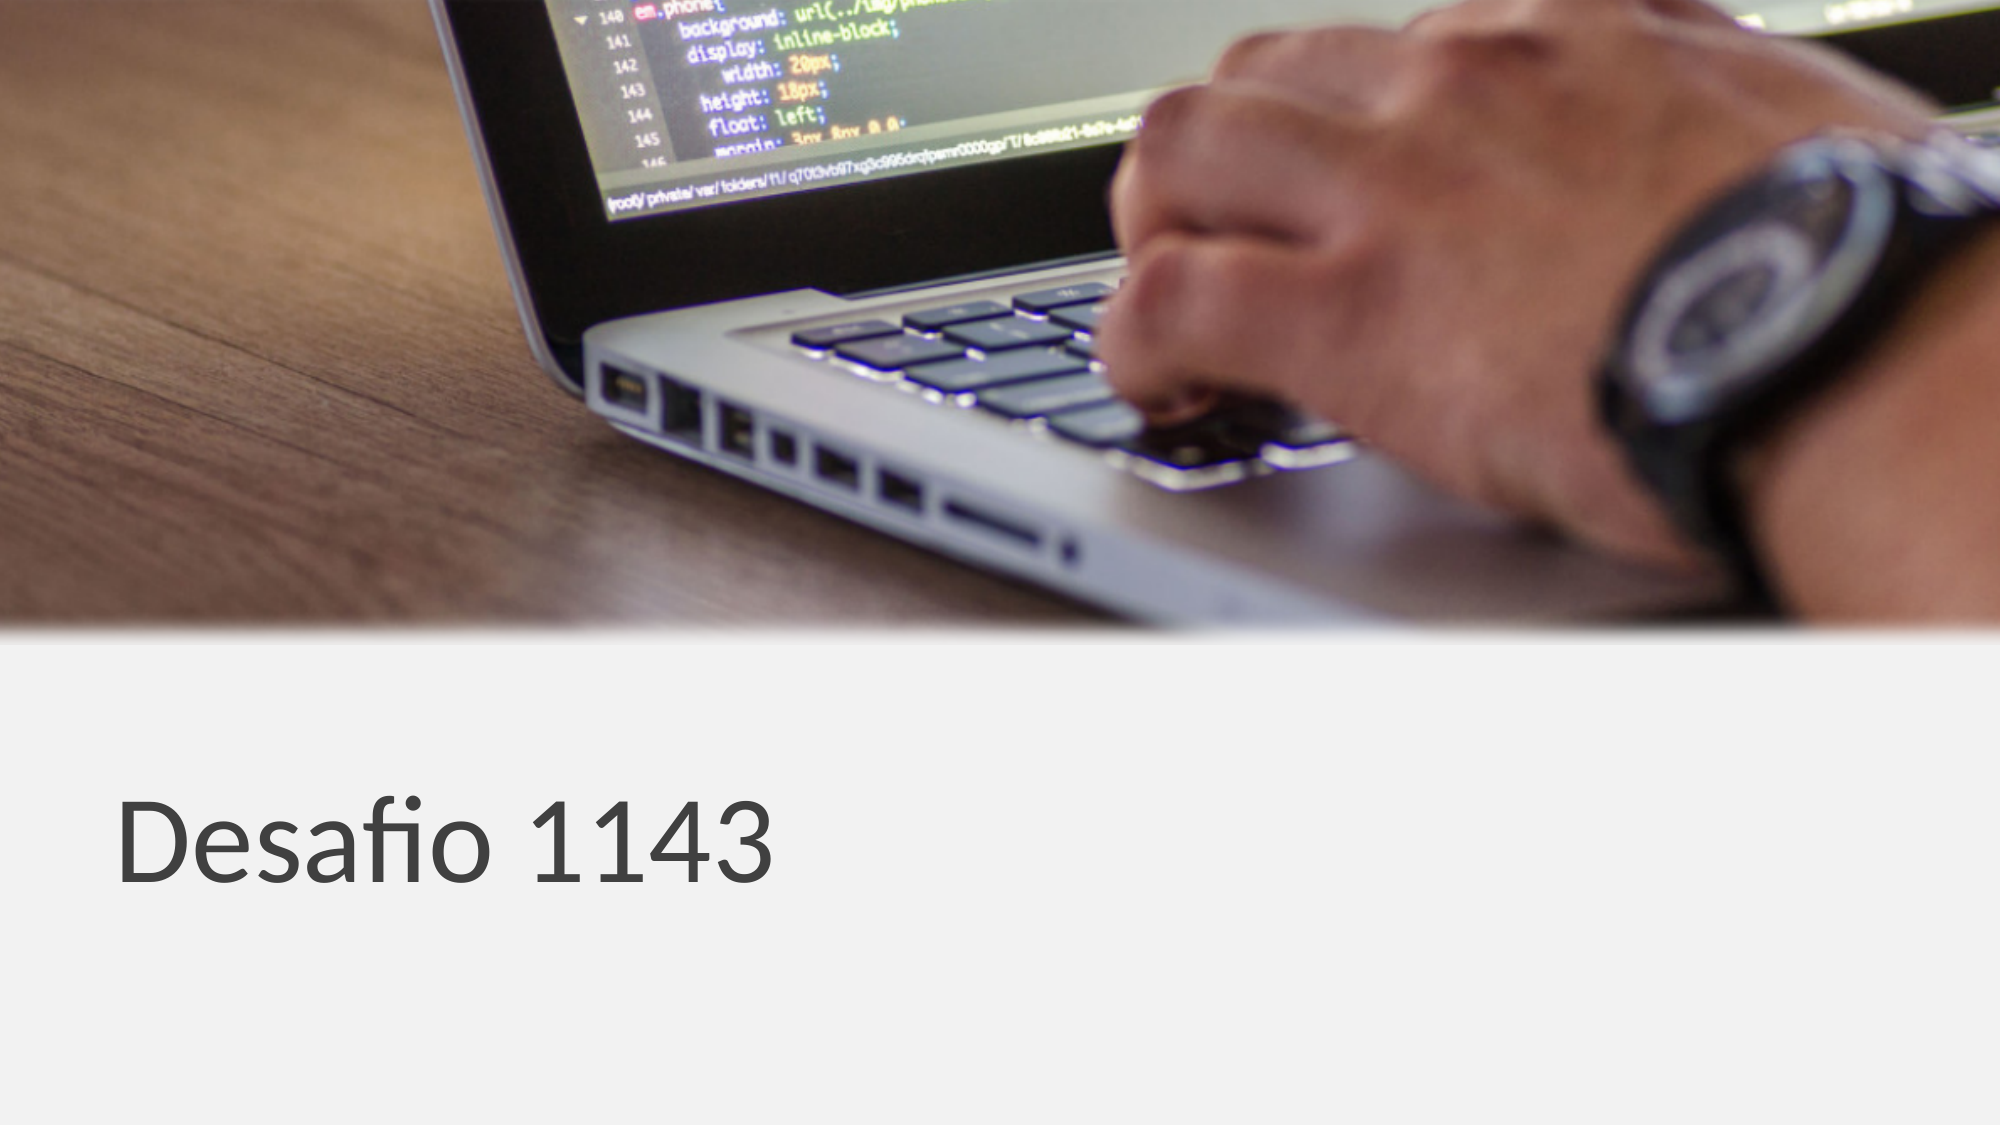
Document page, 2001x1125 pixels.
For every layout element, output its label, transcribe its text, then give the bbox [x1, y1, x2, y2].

picture [0, 0, 2000, 645]
title Desafio 1143 [99, 645, 1900, 917]
